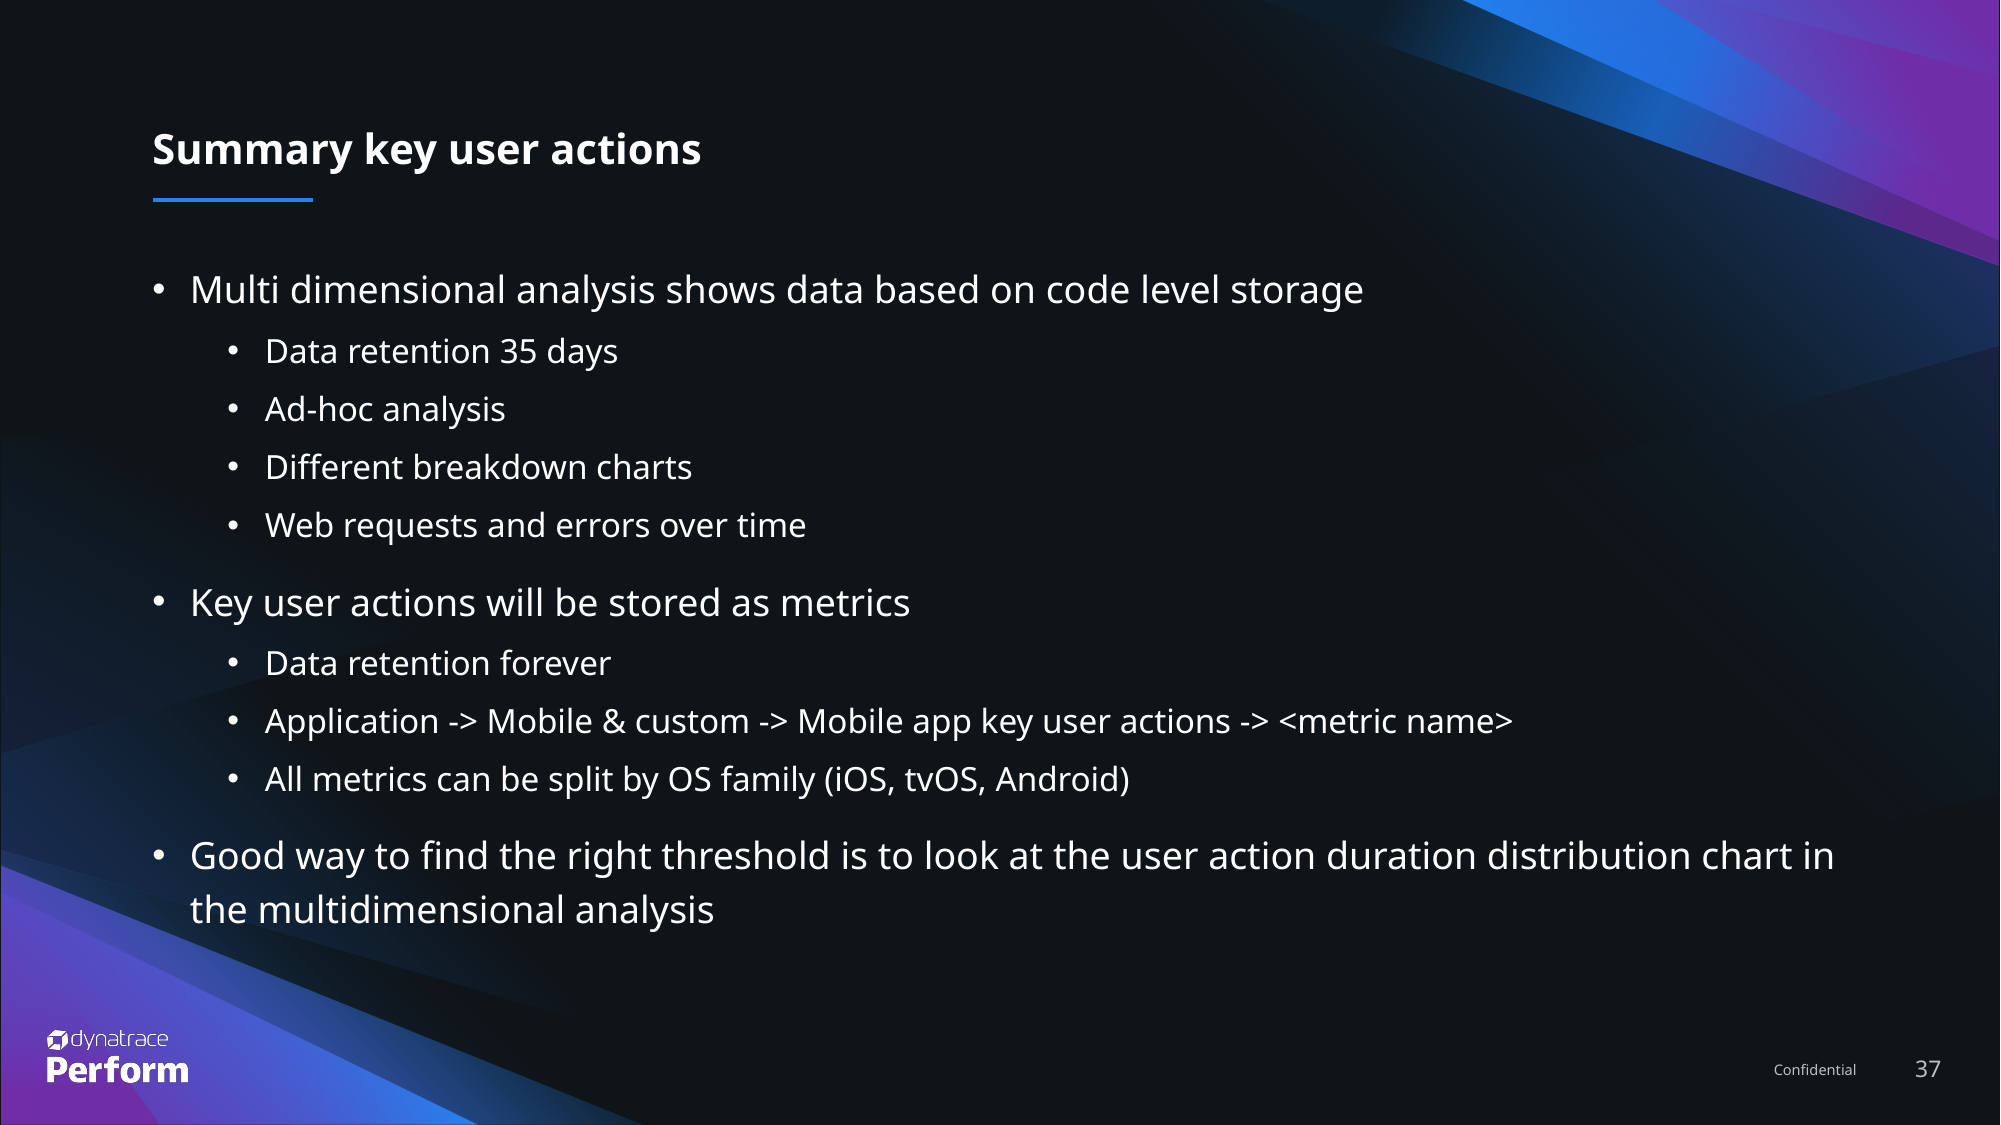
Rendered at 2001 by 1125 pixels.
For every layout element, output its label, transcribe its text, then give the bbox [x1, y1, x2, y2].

title Summary key user actions [137, 59, 1863, 181]
list Multi dimensional analysis shows data based on code level storage Data retention 35 days Ad-hoc analysis Different breakdown charts Web requests and errors over time Key user actions will be stored as metrics Data retention forever Application -> Mobile & custom -> Mobile app key user actions -> <metric name> All metrics can be split by OS family (iOS, tvOS, Android) Good way to find the right threshold is to look at the user action duration distribution chart in the multidimensional analysis [137, 249, 1863, 1014]
picture [1, 0, 1999, 1125]
